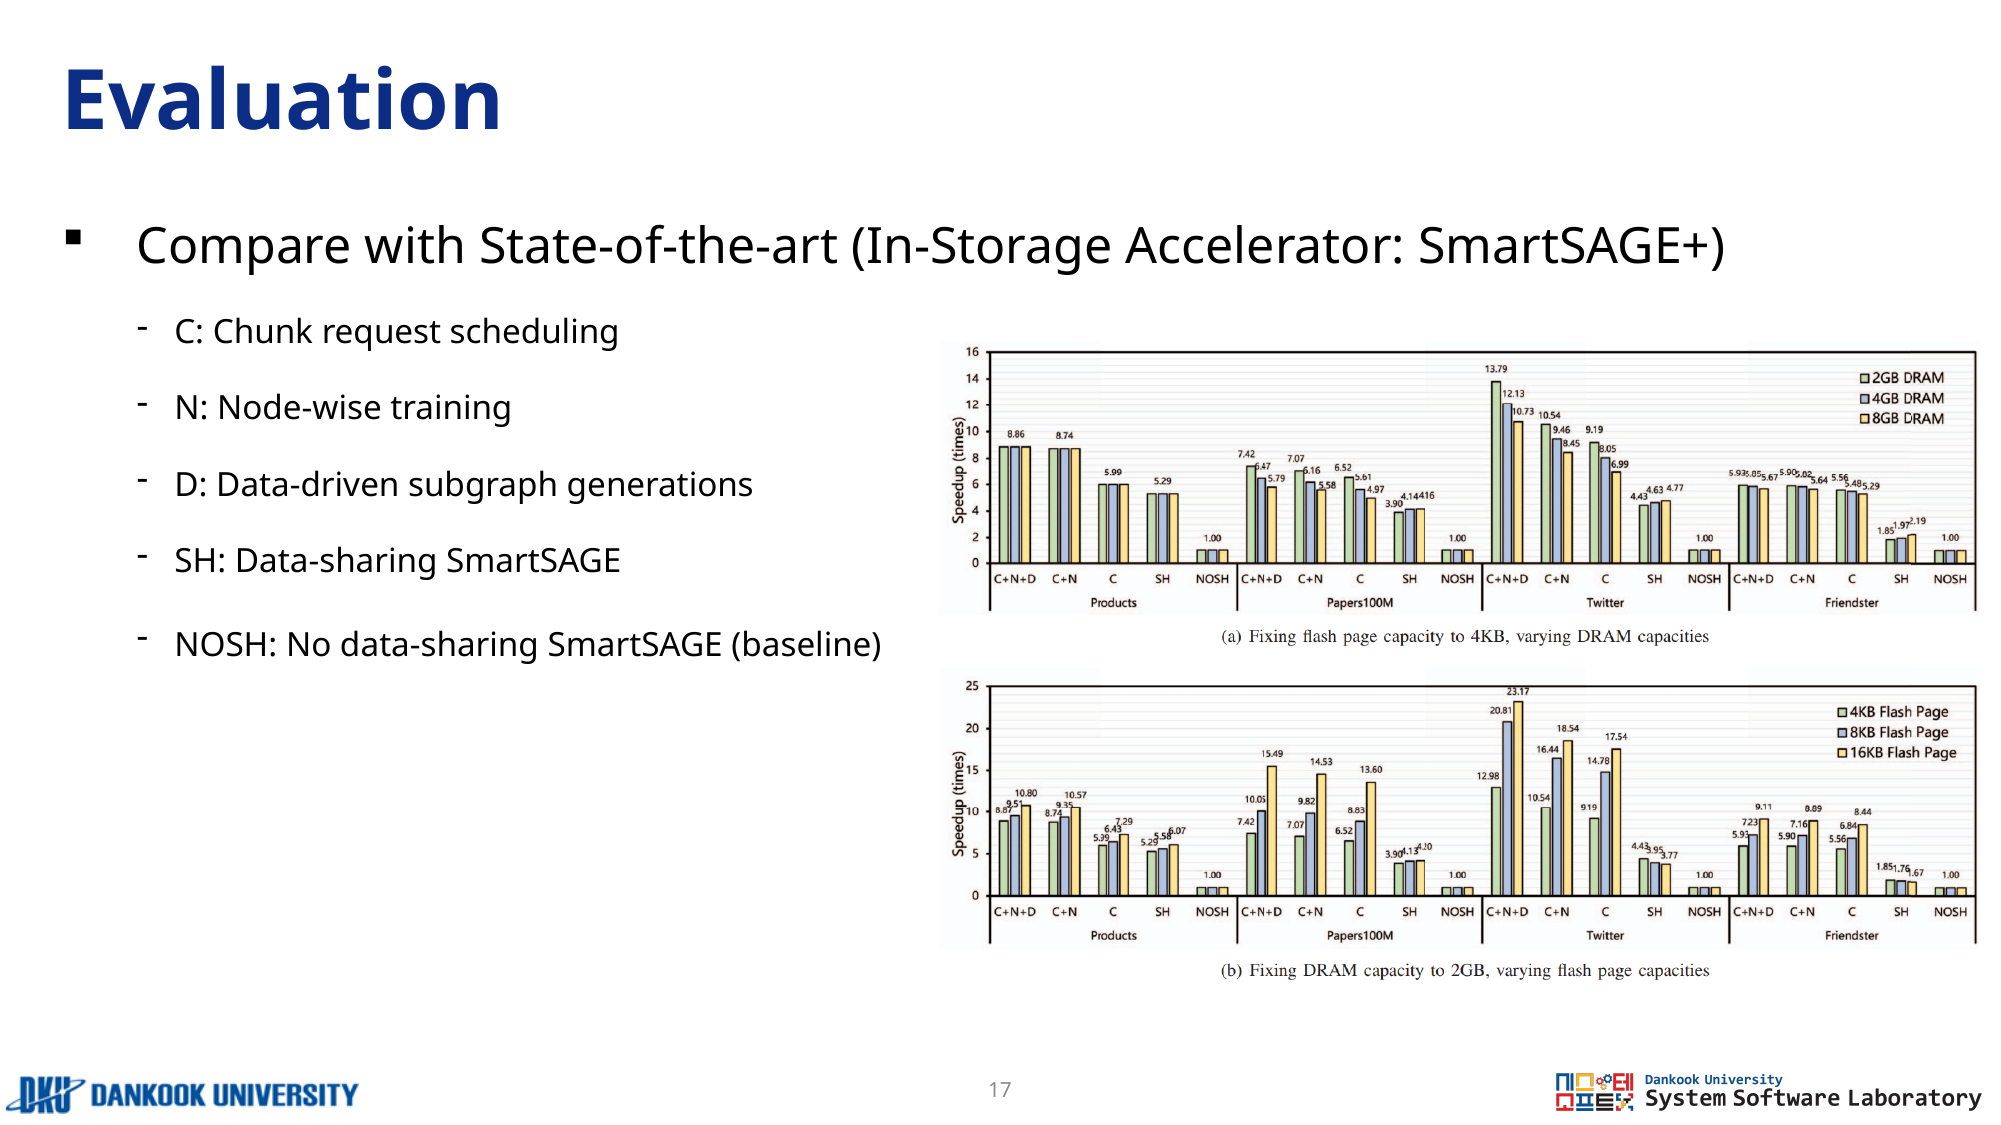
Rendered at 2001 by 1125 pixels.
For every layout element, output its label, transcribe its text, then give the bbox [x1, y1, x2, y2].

picture [939, 341, 1980, 988]
title Evaluation [46, 34, 1504, 170]
picture [5, 1076, 359, 1114]
slide_number 17 [774, 1067, 1225, 1116]
picture [1548, 1064, 2001, 1125]
text_box Compare with State-of-the-art (In-Storage Accelerator: SmartSAGE+) C: Chunk request scheduling N: Node-wise training D: Data-driven subgraph generations SH: Data-sharing SmartSAGE NOSH: No data-sharing SmartSAGE (baseline) [46, 170, 1980, 1050]
